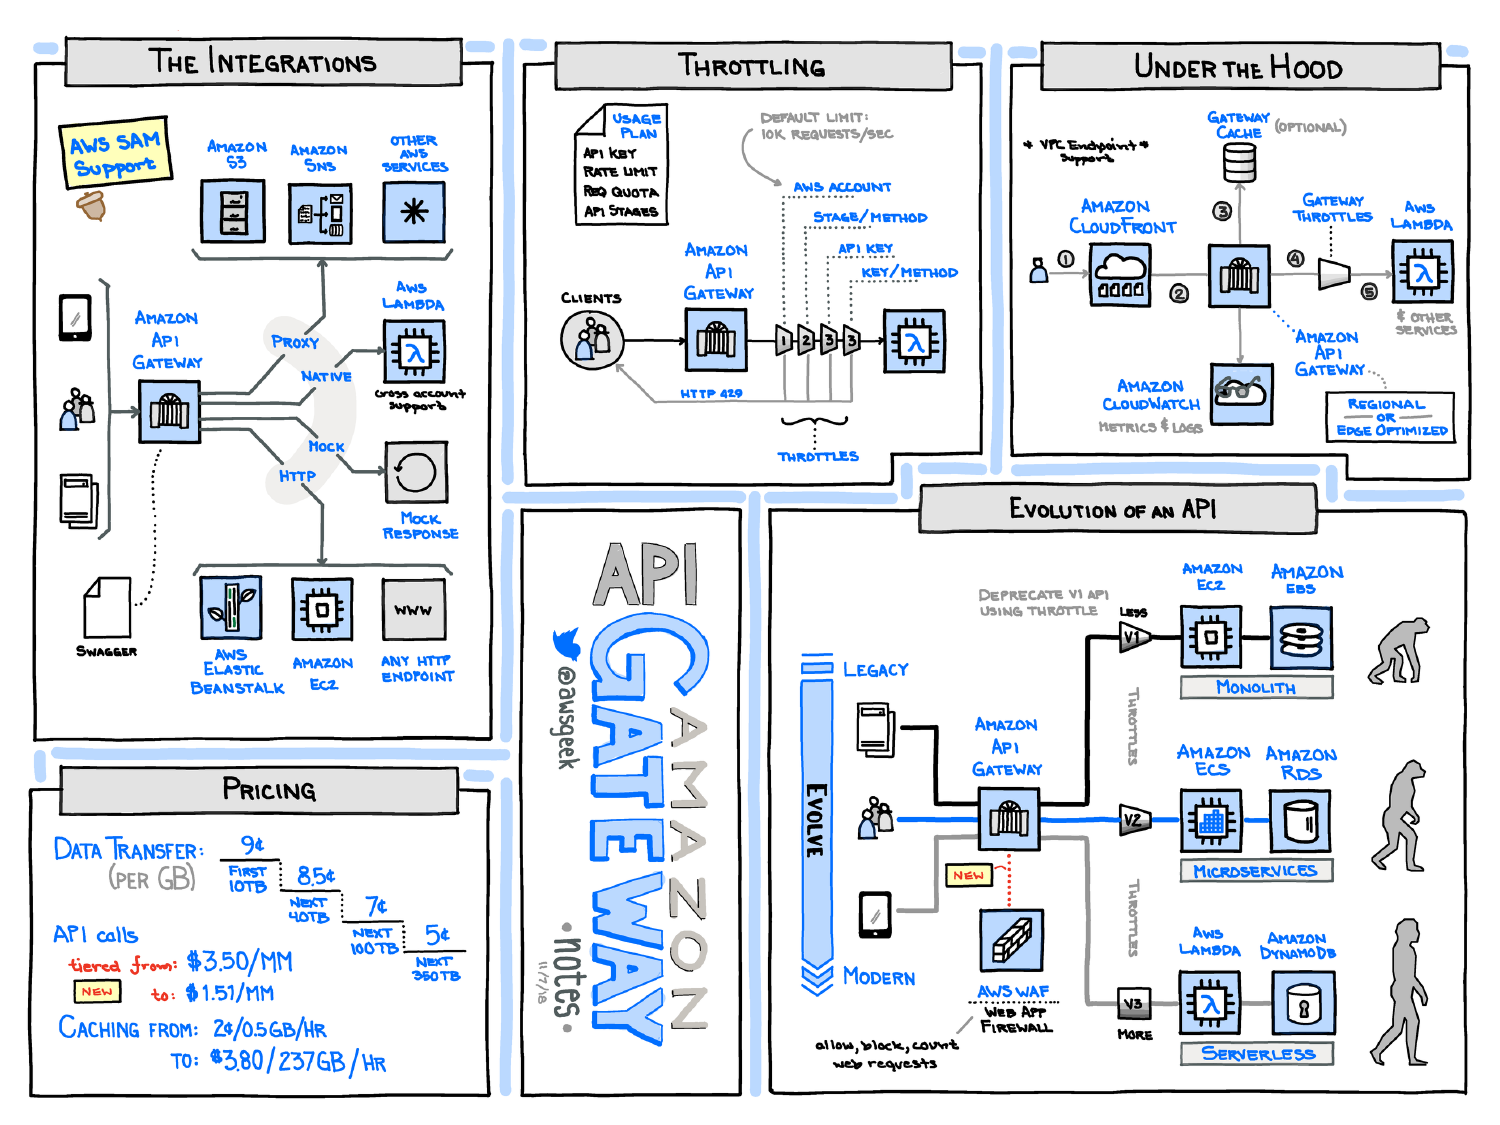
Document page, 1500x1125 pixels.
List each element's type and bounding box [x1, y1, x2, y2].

list [0, 0, 1500, 1125]
